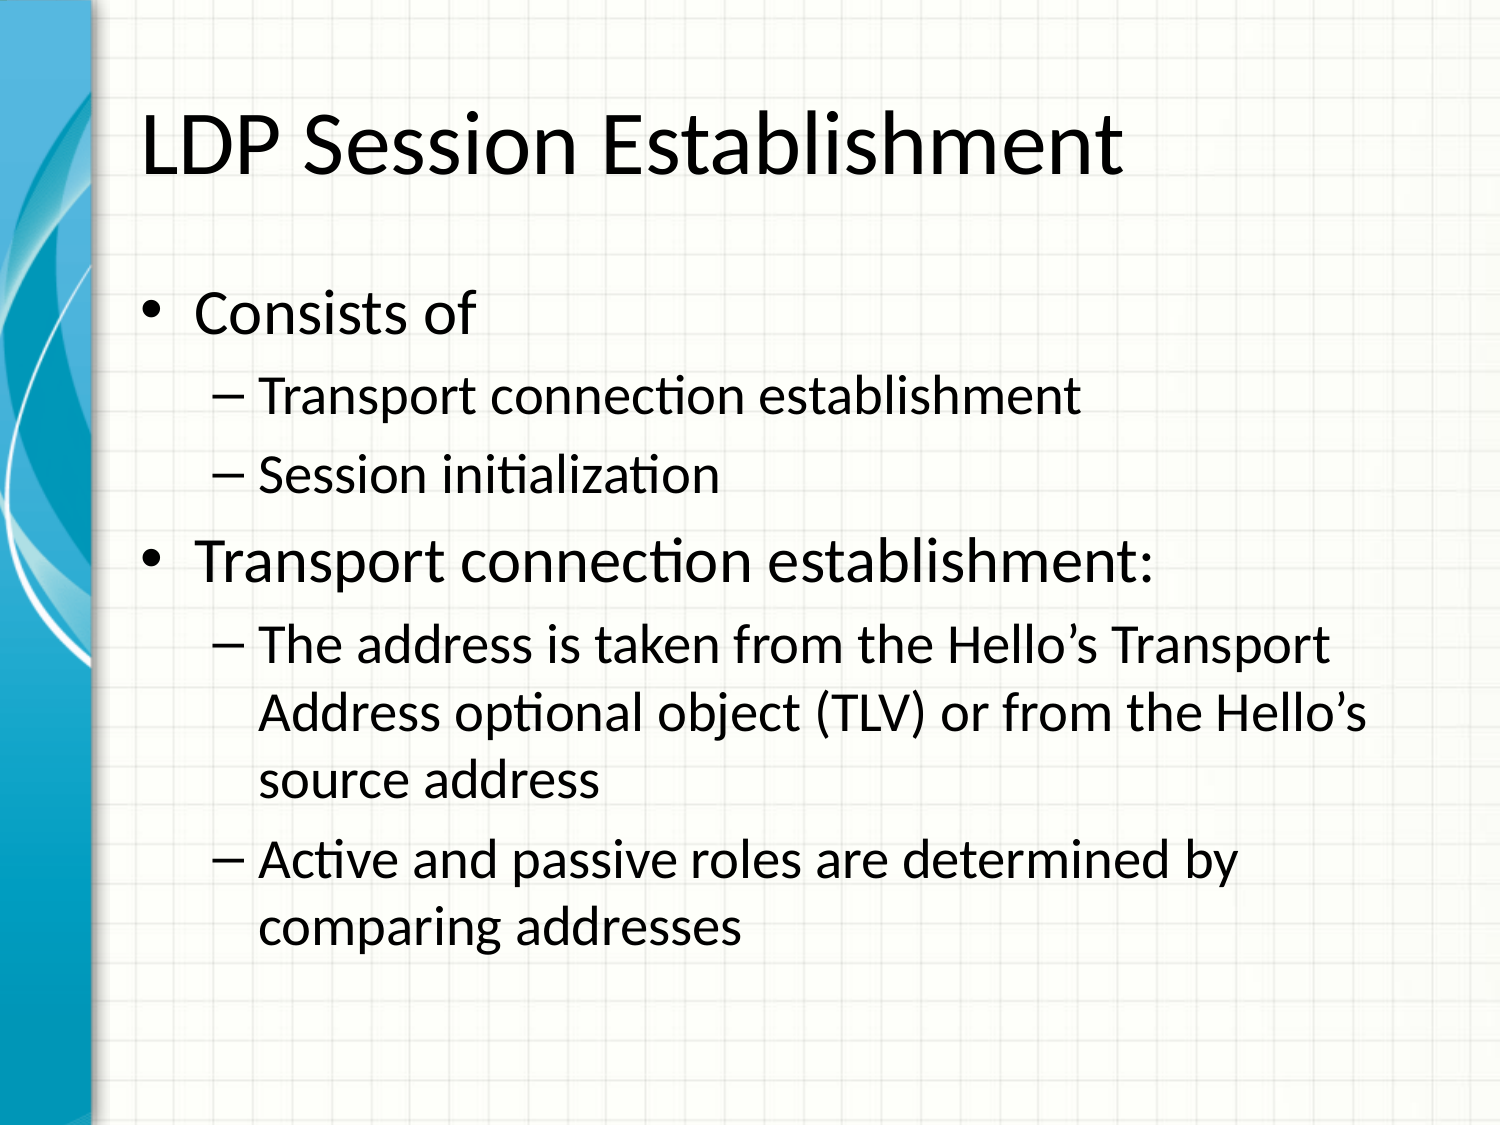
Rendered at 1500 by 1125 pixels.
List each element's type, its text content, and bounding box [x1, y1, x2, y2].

picture [0, 0, 1500, 1125]
list Consists of Transport connection establishment Session initialization Transport connection establishment: The address is taken from the Hello’s Transport Address optional object (TLV) or from the Hello’s source address Active and passive roles are determined by comparing addresses [125, 261, 1450, 967]
title LDP Session Establishment [125, 44, 1450, 232]
